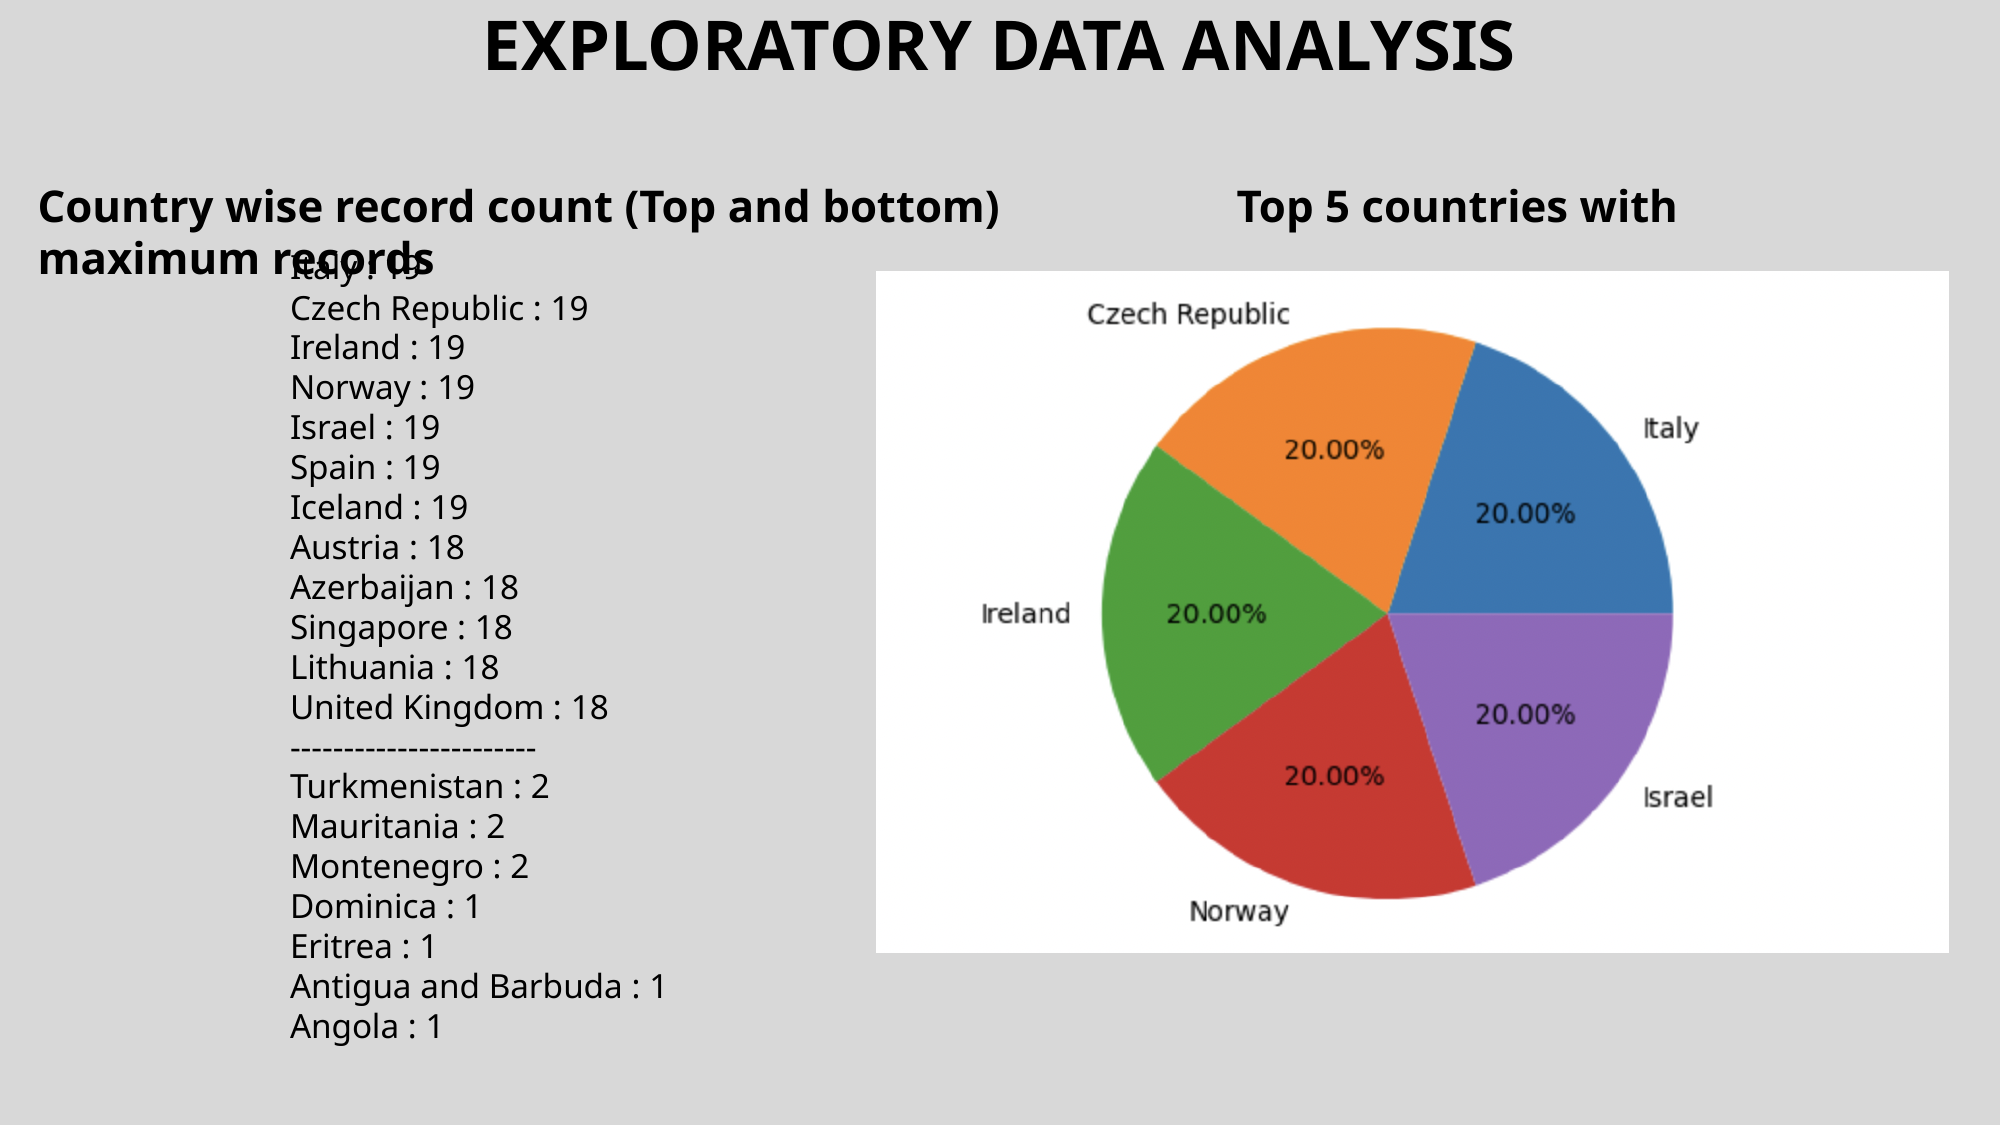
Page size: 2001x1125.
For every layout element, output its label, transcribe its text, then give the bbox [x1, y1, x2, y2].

text_box Italy : 19 Czech Republic : 19 Ireland : 19 Norway : 19 Israel : 19 Spain : 19 Iceland : 19 Austria : 18 Azerbaijan : 18 Singapore : 18 Lithuania : 18 United Kingdom : 18 ----------------------- Turkmenistan : 2 Mauritania : 2 Montenegro : 2 Dominica : 1 Eritrea : 1 Antigua and Barbuda : 1 Angola : 1 [274, 292, 1429, 1053]
picture [876, 271, 1949, 953]
text_box Country wise record count (Top and bottom) Top 5 countries with maximum records [22, 171, 1909, 292]
title EXPLORATORY DATA ANALYSIS [0, 8, 2000, 142]
